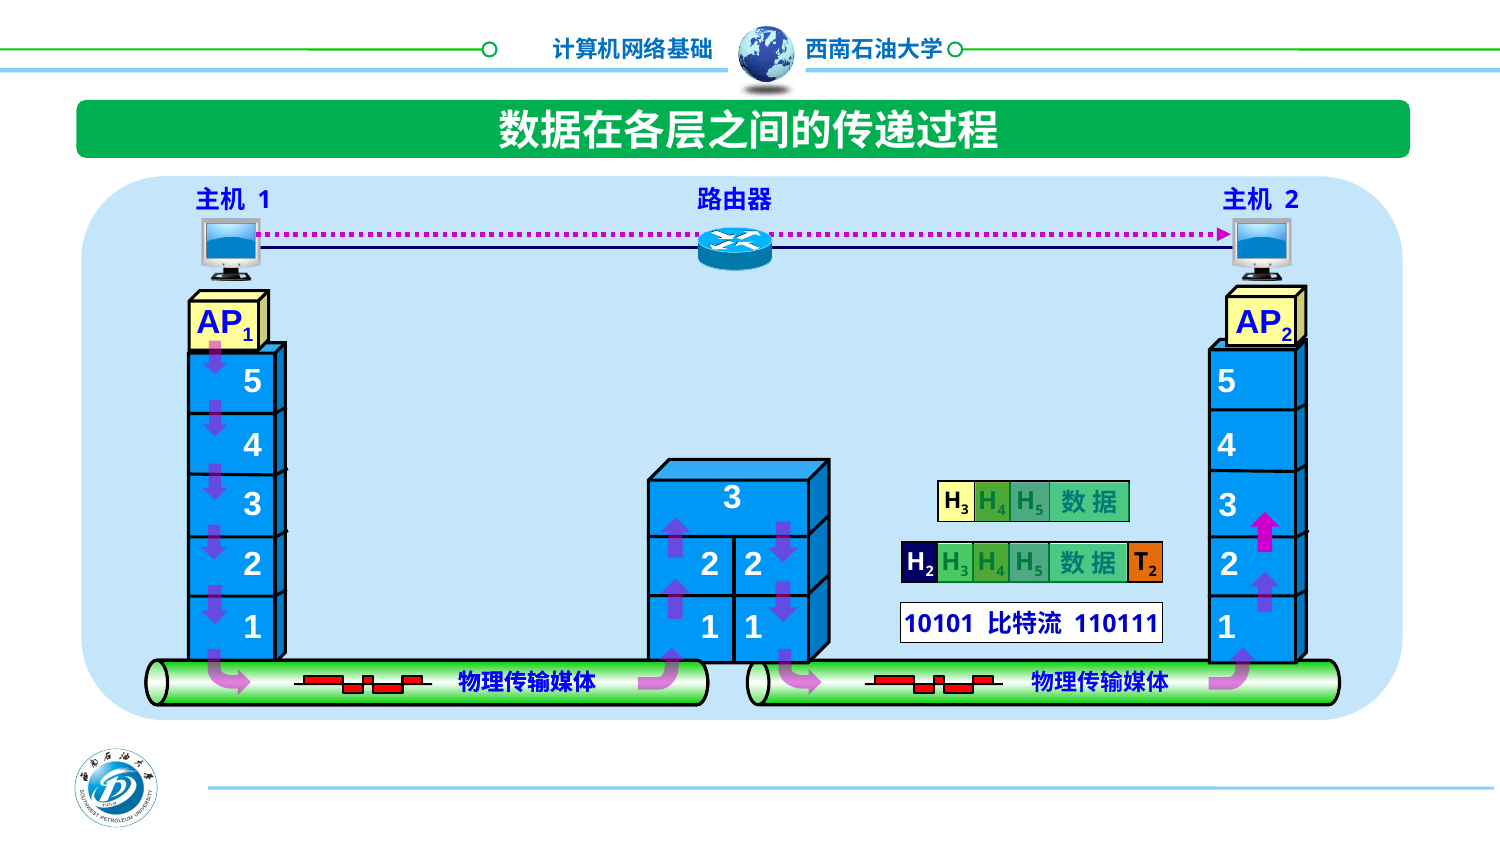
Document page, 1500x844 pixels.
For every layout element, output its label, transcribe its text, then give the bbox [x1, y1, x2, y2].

picture [736, 24, 796, 99]
picture [737, 242, 759, 250]
text_box 主机 2 [1208, 176, 1314, 221]
picture [74, 748, 158, 828]
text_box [293, 675, 433, 693]
text_box [145, 660, 708, 705]
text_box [646, 459, 830, 663]
picture [738, 232, 758, 239]
picture [713, 232, 734, 238]
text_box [937, 480, 1130, 522]
text_box [778, 672, 822, 695]
text_box 物理传输媒体 [443, 660, 612, 703]
list 数据在各层之间的传递过程 [204, 99, 1293, 158]
picture [1227, 214, 1296, 283]
text_box [208, 672, 251, 695]
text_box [864, 675, 1004, 693]
picture [712, 241, 732, 251]
text_box [747, 660, 1340, 705]
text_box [901, 541, 1163, 584]
text_box 路由器 [682, 176, 788, 221]
text_box [79, 174, 1405, 723]
text_box [1208, 671, 1249, 690]
picture [697, 226, 773, 242]
text_box [637, 672, 678, 690]
text_box 10101 比特流 110111 [900, 602, 1163, 643]
picture [697, 259, 773, 271]
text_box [1201, 285, 1309, 663]
picture [196, 214, 265, 283]
text_box 主机 1 [180, 176, 287, 221]
text_box 物理传输媒体 [1016, 660, 1185, 703]
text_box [180, 290, 289, 663]
